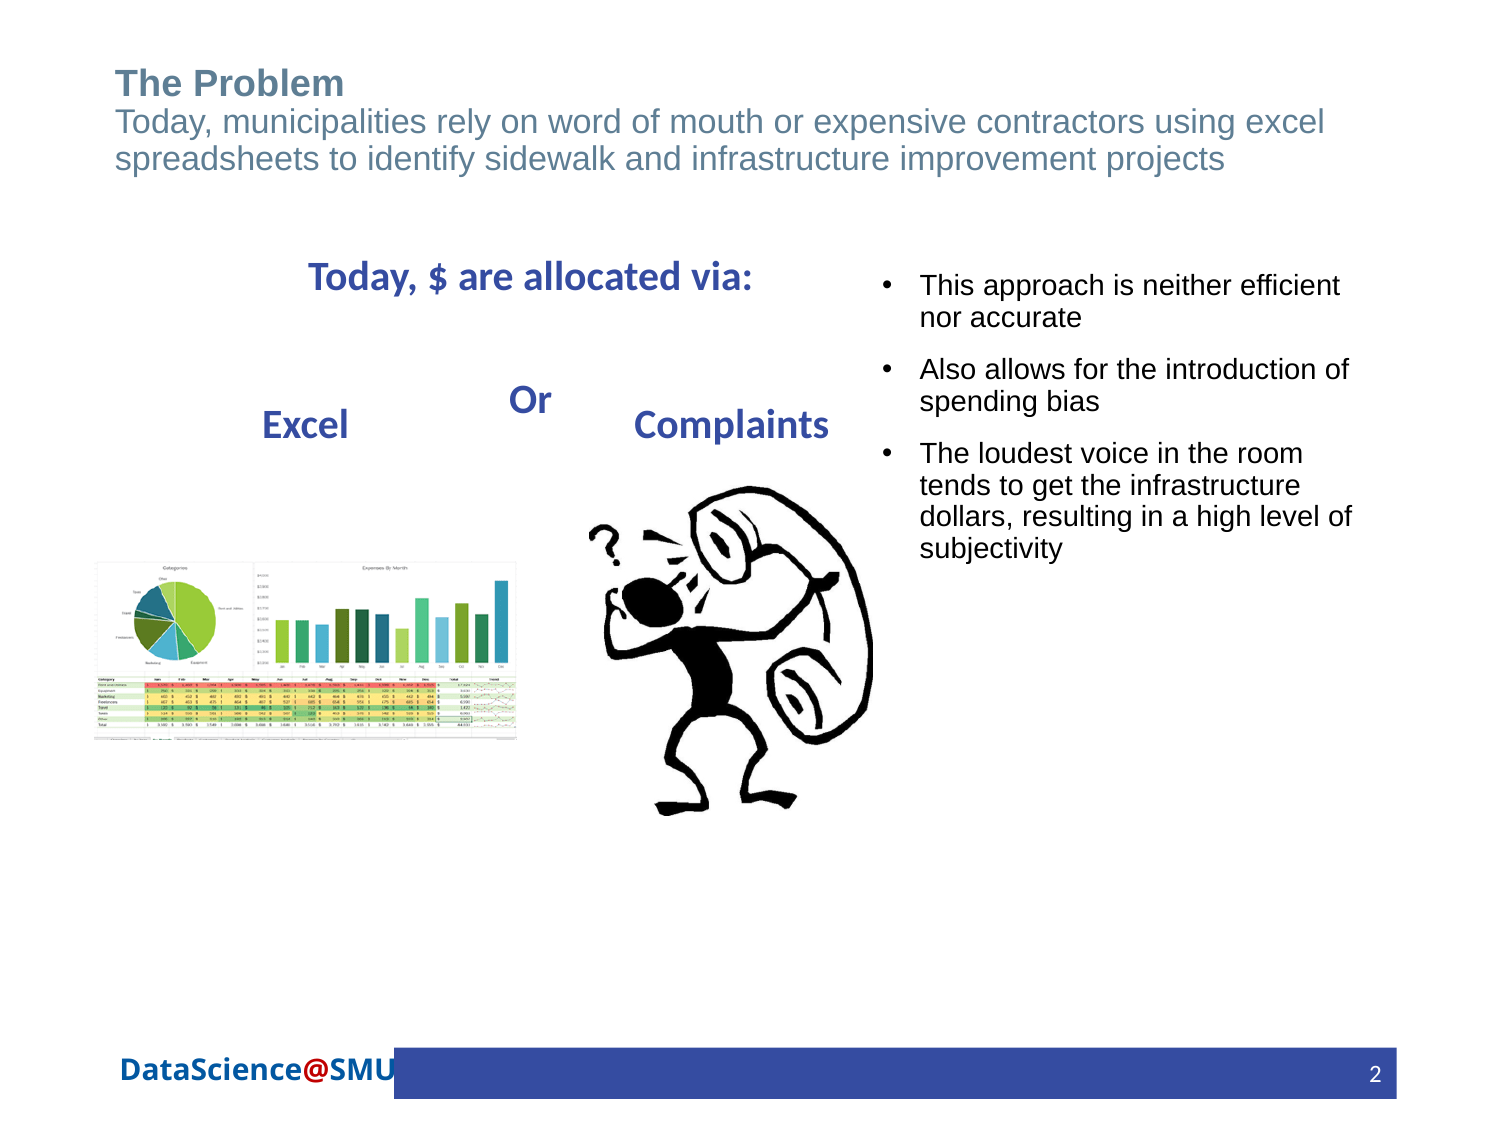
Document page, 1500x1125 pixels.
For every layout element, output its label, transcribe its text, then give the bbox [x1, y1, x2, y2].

picture [94, 561, 517, 740]
list This approach is neither efficient nor accurate Also allows for the introduction of spending bias The loudest voice in the room tends to get the infrastructure dollars, resulting in a high level of subjectivity [866, 263, 1397, 1013]
title The Problem Today, municipalities rely on word of mouth or expensive contractors using excel spreadsheets to identify sidewalk and infrastructure improvement projects [99, 53, 1397, 186]
text_box Excel [60, 396, 487, 447]
picture [589, 485, 873, 816]
text_box Or [285, 372, 776, 423]
slide_number 2 [1059, 1042, 1397, 1103]
text_box Complaints [487, 396, 978, 447]
text_box Today, $ are allocated via: [285, 248, 776, 299]
